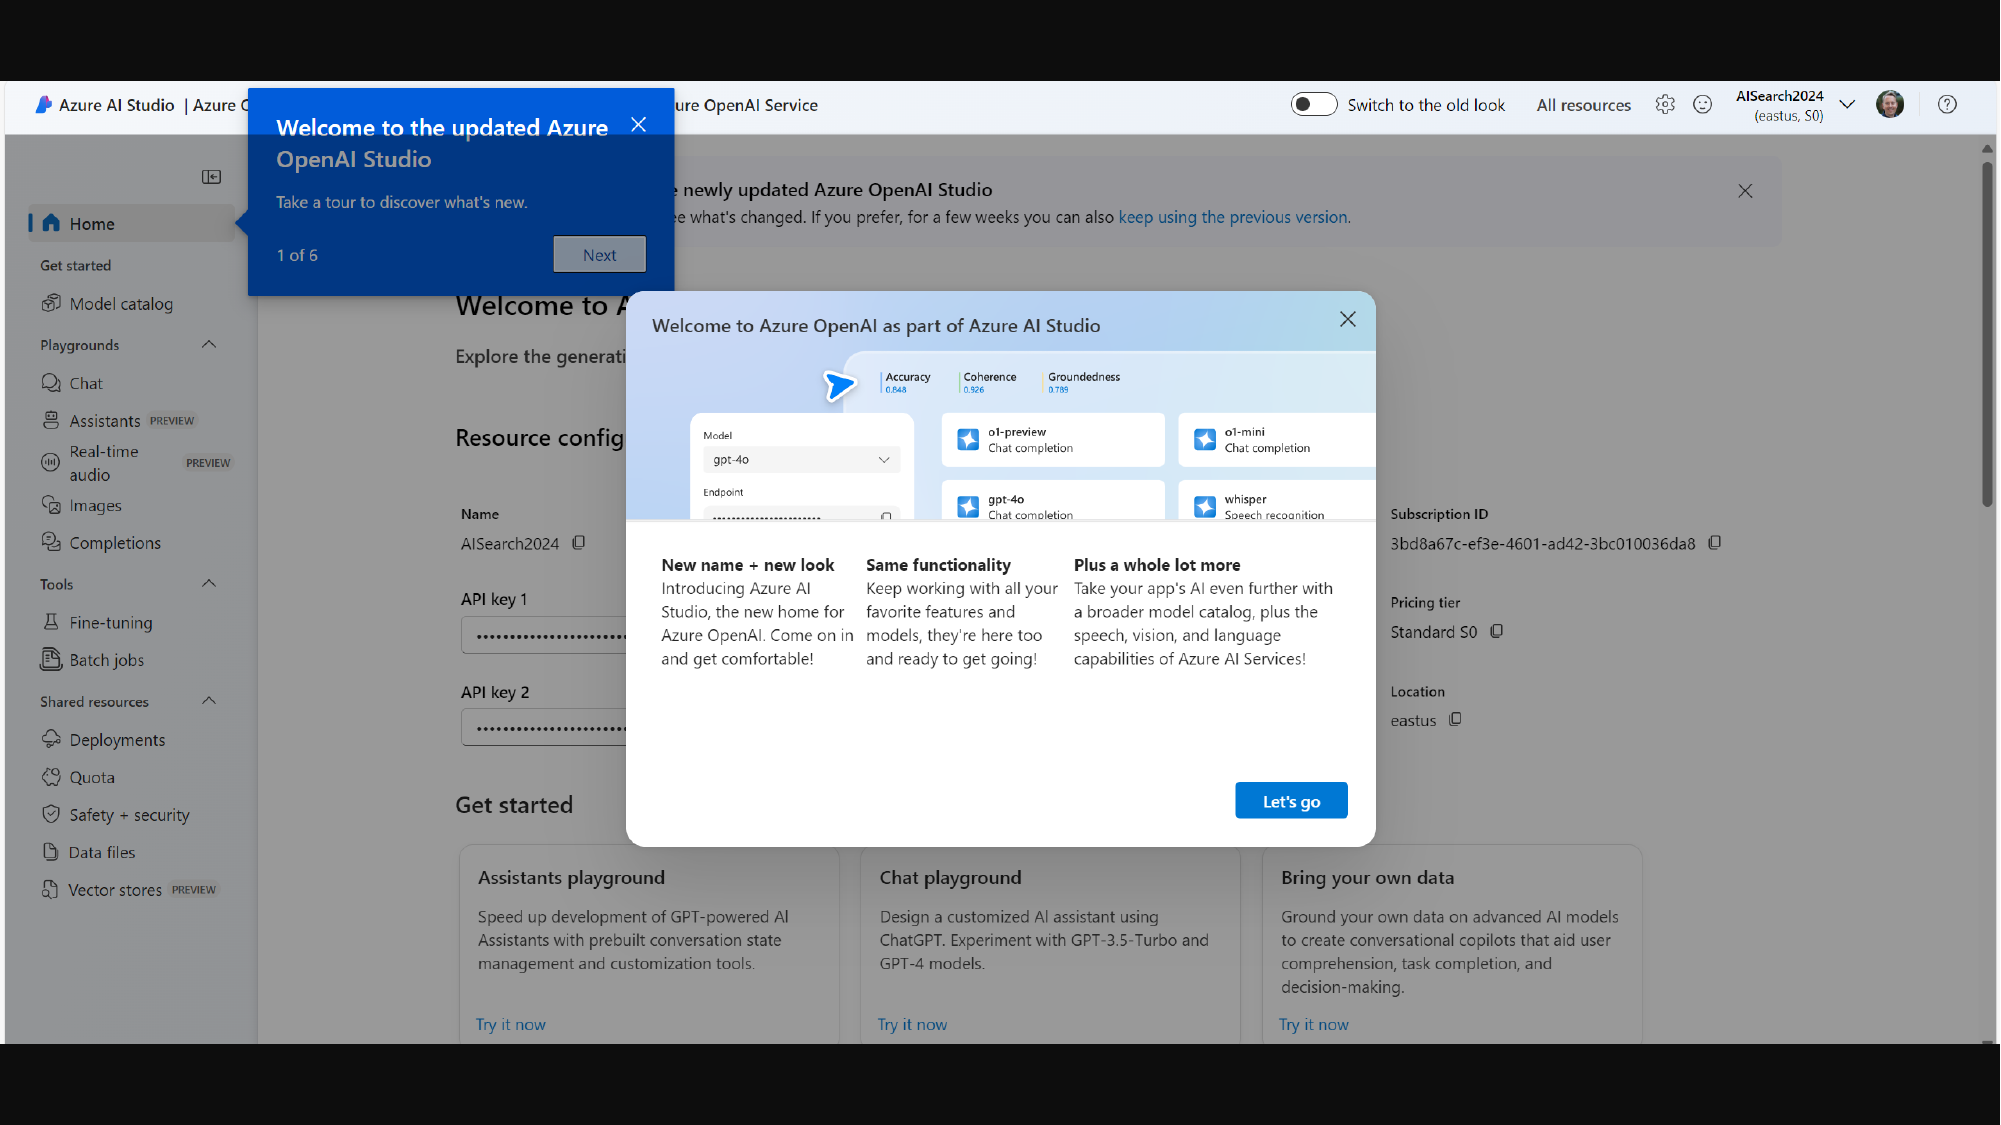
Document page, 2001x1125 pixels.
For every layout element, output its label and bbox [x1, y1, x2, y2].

picture [0, 80, 2000, 1044]
